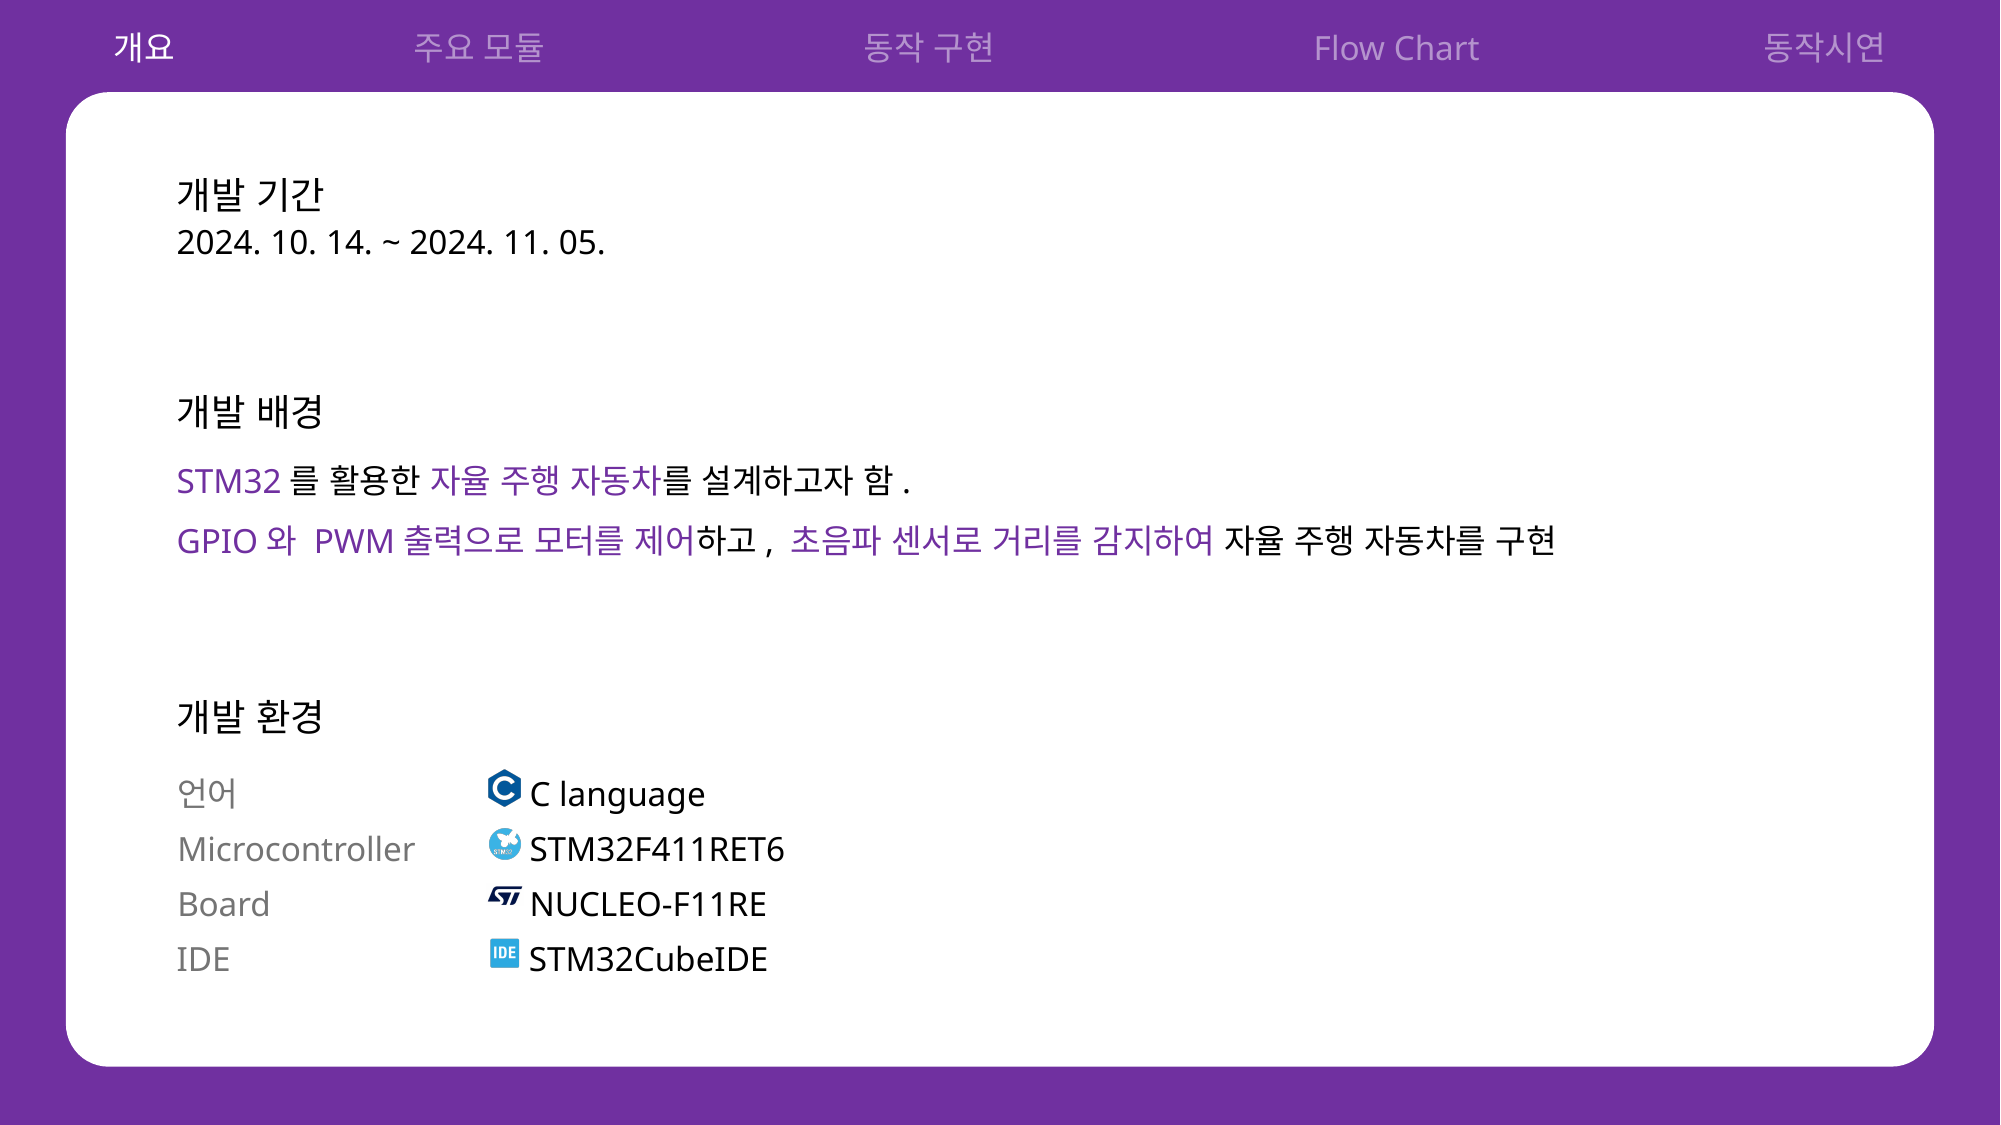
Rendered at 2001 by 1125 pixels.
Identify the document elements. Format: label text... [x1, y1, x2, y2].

picture [485, 883, 524, 906]
text_box Microcontroller [162, 820, 457, 875]
text_box 언어 [162, 765, 457, 820]
picture [489, 937, 520, 969]
text_box C language [514, 765, 902, 820]
text_box 개발 기간 [161, 164, 405, 214]
text_box NUCLEO-F11RE [514, 875, 902, 930]
text_box [65, 92, 1935, 1067]
text_box 2024. 10. 14. ~ 2024. 11. 05. [161, 214, 681, 269]
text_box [161, 380, 1668, 565]
text_box IDE [161, 930, 457, 986]
text_box STM32F411RET6 [514, 820, 902, 875]
picture [480, 826, 529, 863]
picture [481, 767, 529, 810]
text_box 개발 환경 [161, 686, 405, 747]
text_box STM32CubeIDE [514, 930, 902, 986]
text_box 개요 주요 모듈 동작 구현 Flow Chart 동작시연 [99, 19, 1901, 75]
text_box Board [162, 875, 457, 930]
